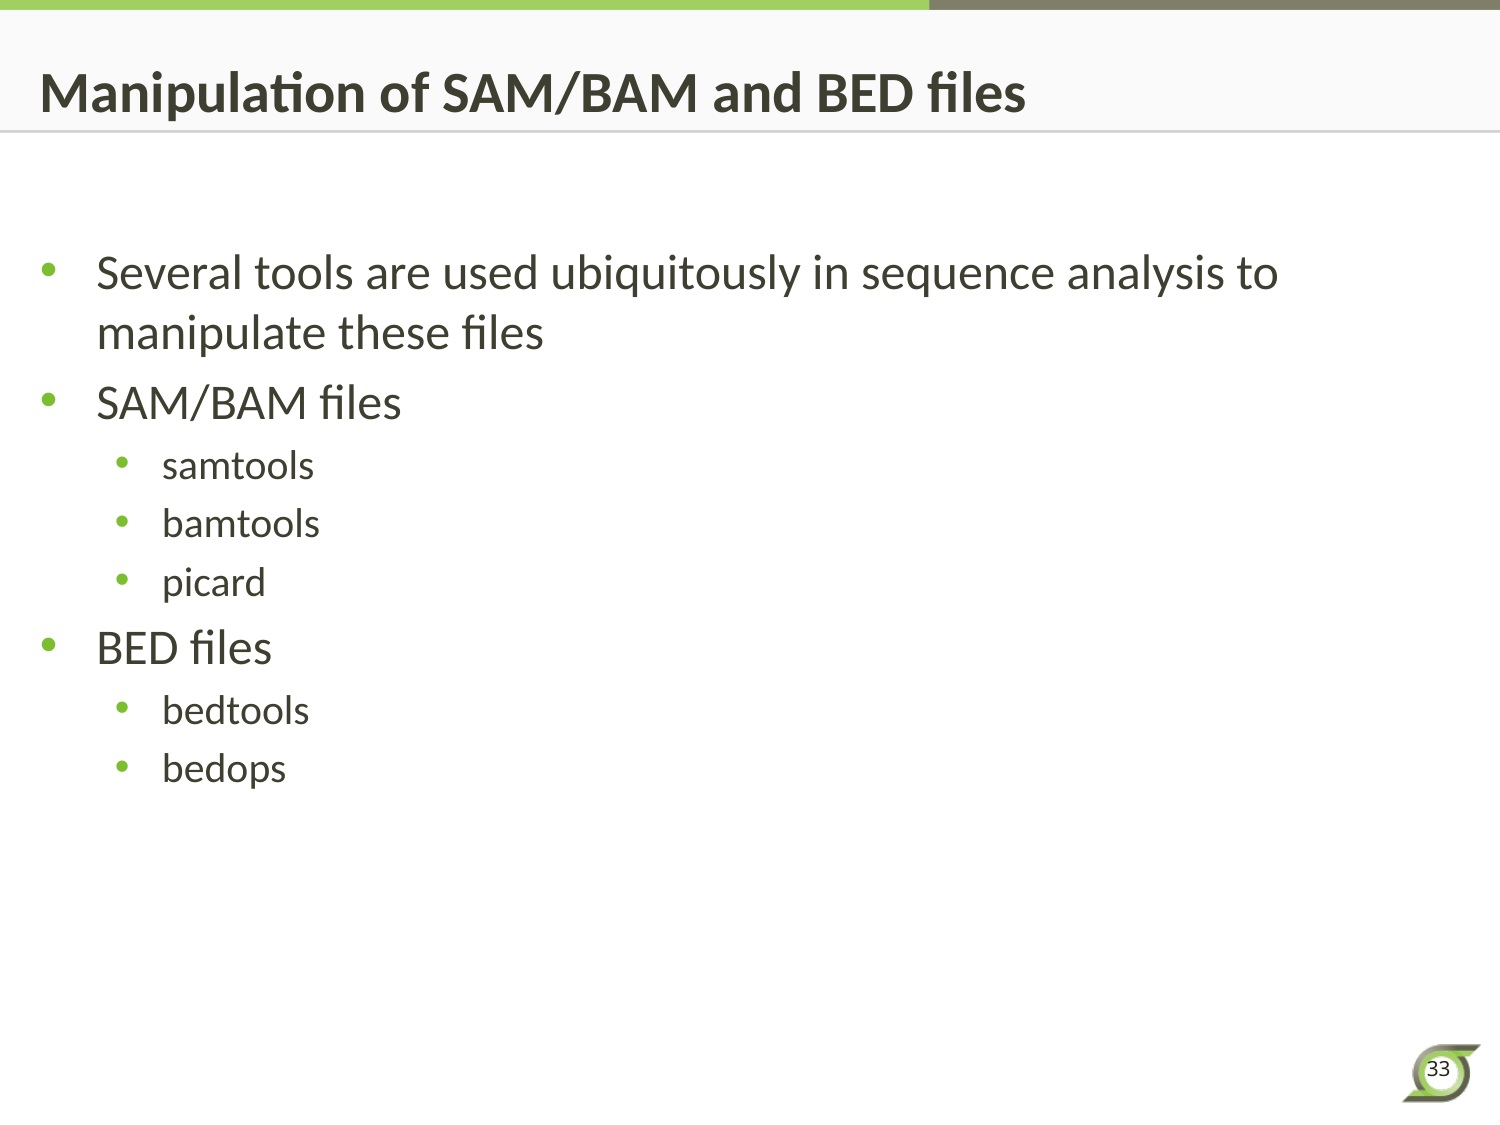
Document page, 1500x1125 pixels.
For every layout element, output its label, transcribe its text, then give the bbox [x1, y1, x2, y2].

list Several tools are used ubiquitously in sequence analysis to manipulate these files SAM/BAM files samtools bamtools picard BED files bedtools bedops [24, 231, 1475, 1007]
title Manipulation of SAM/BAM and BED files [24, 0, 1475, 184]
